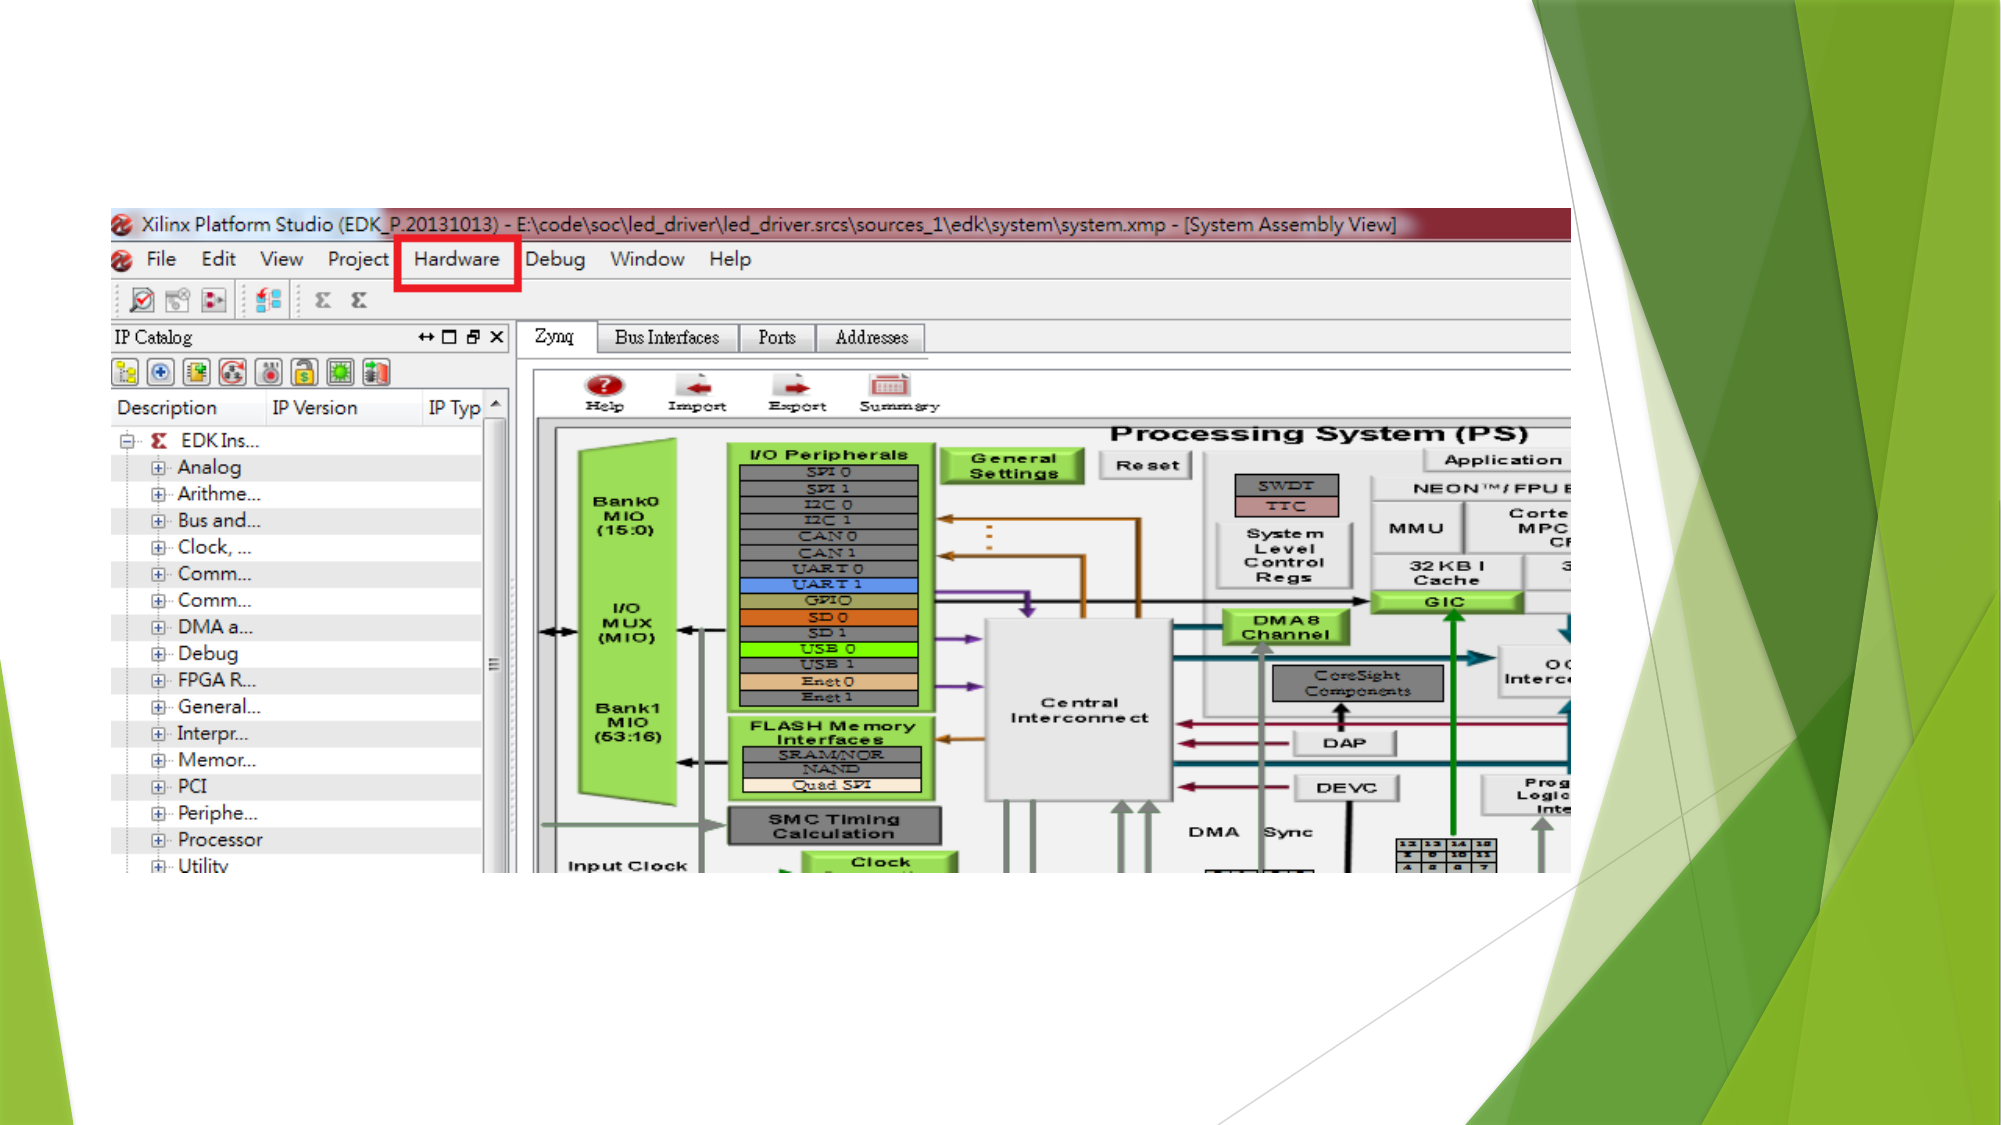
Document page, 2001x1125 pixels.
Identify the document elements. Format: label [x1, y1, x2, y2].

picture [110, 207, 1571, 873]
